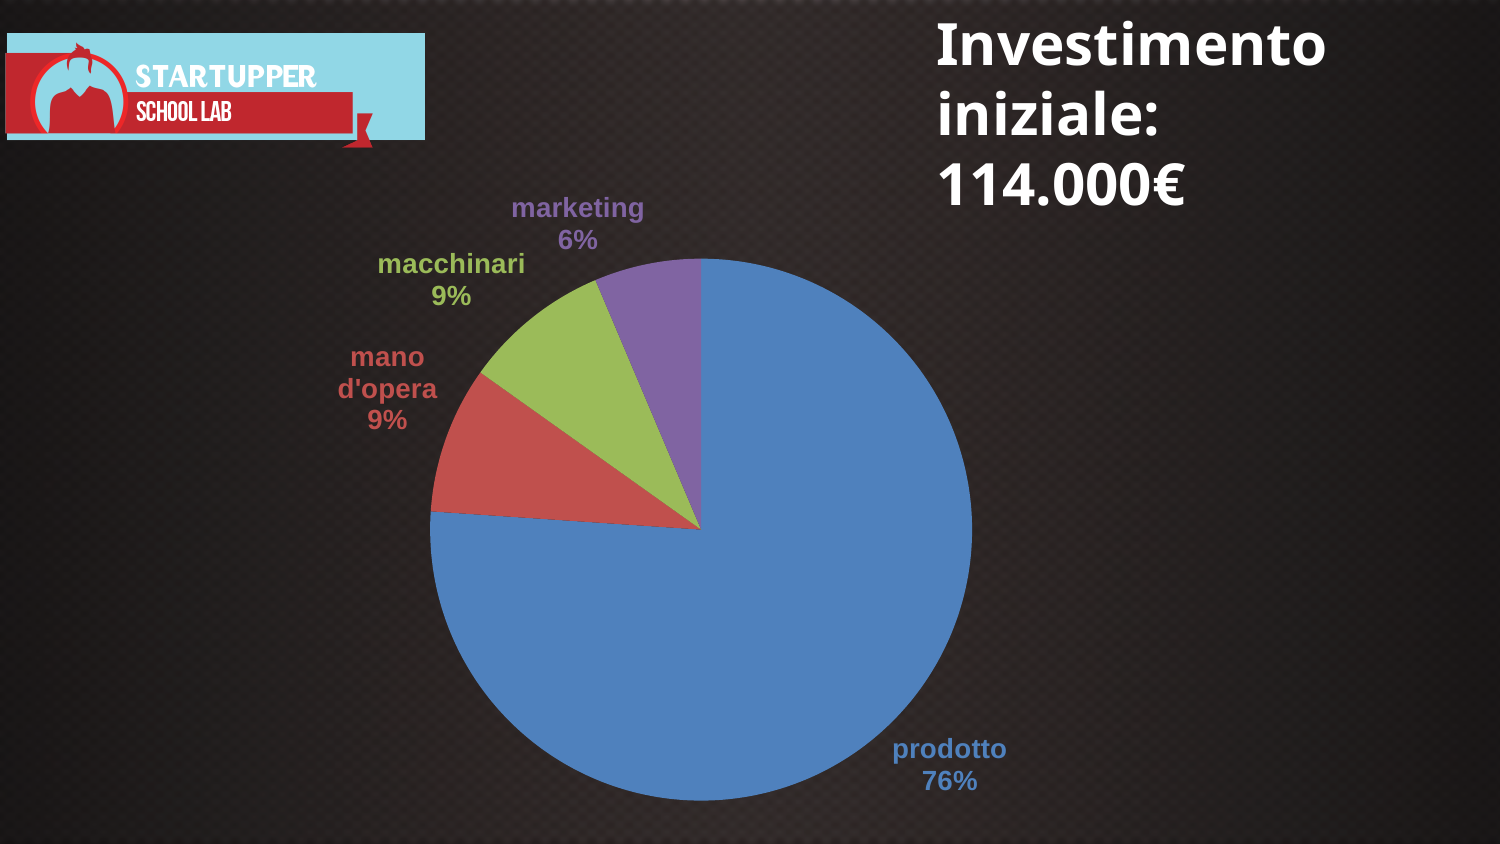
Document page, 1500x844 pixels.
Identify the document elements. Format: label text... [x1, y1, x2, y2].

text_box Investimento iniziale: 114.000€ [921, 0, 1500, 146]
chart [147, 176, 1148, 844]
picture [0, 0, 1500, 844]
